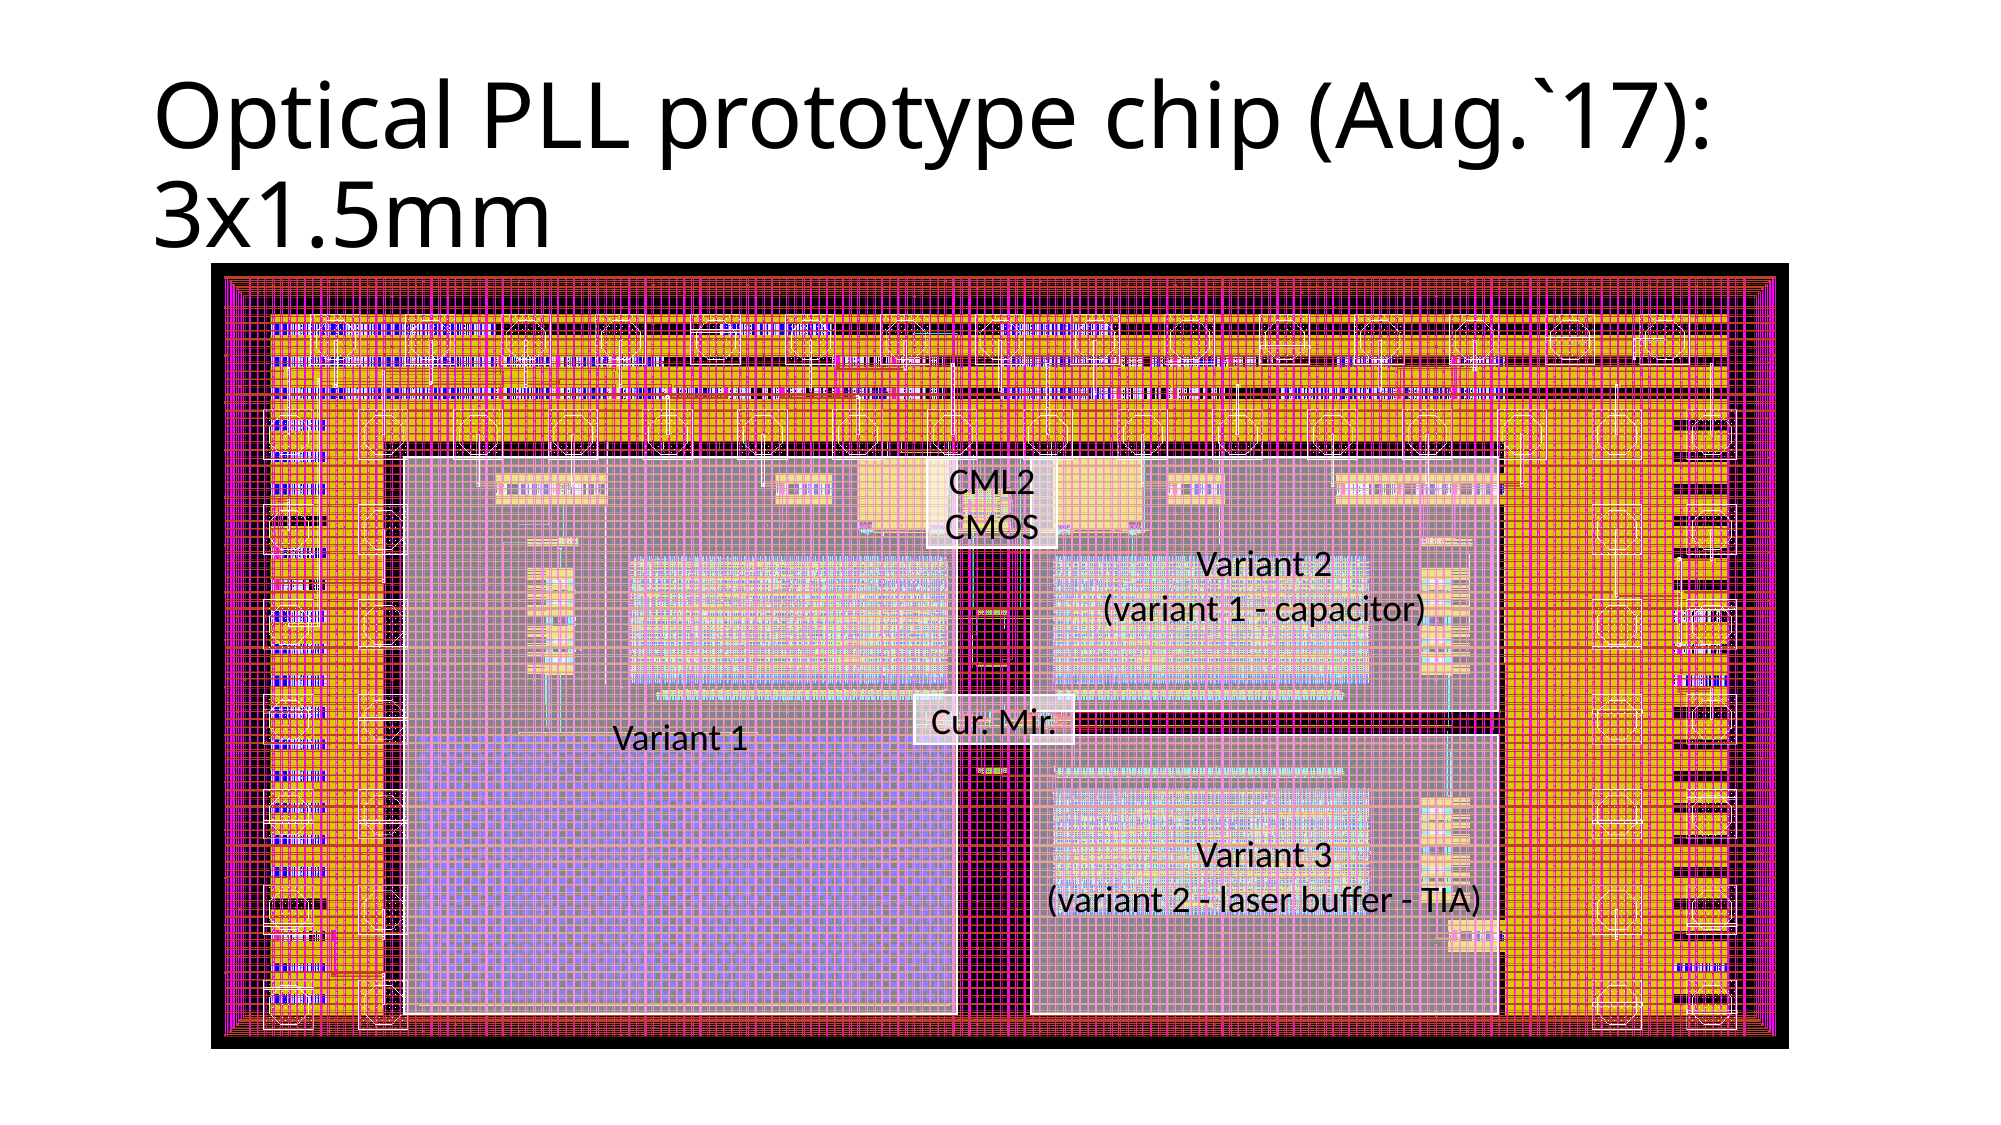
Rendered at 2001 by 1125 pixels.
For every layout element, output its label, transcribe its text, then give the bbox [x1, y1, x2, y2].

title Optical PLL prototype chip (Aug.`17): 3x1.5mm [137, 59, 1892, 278]
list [211, 263, 1789, 1049]
